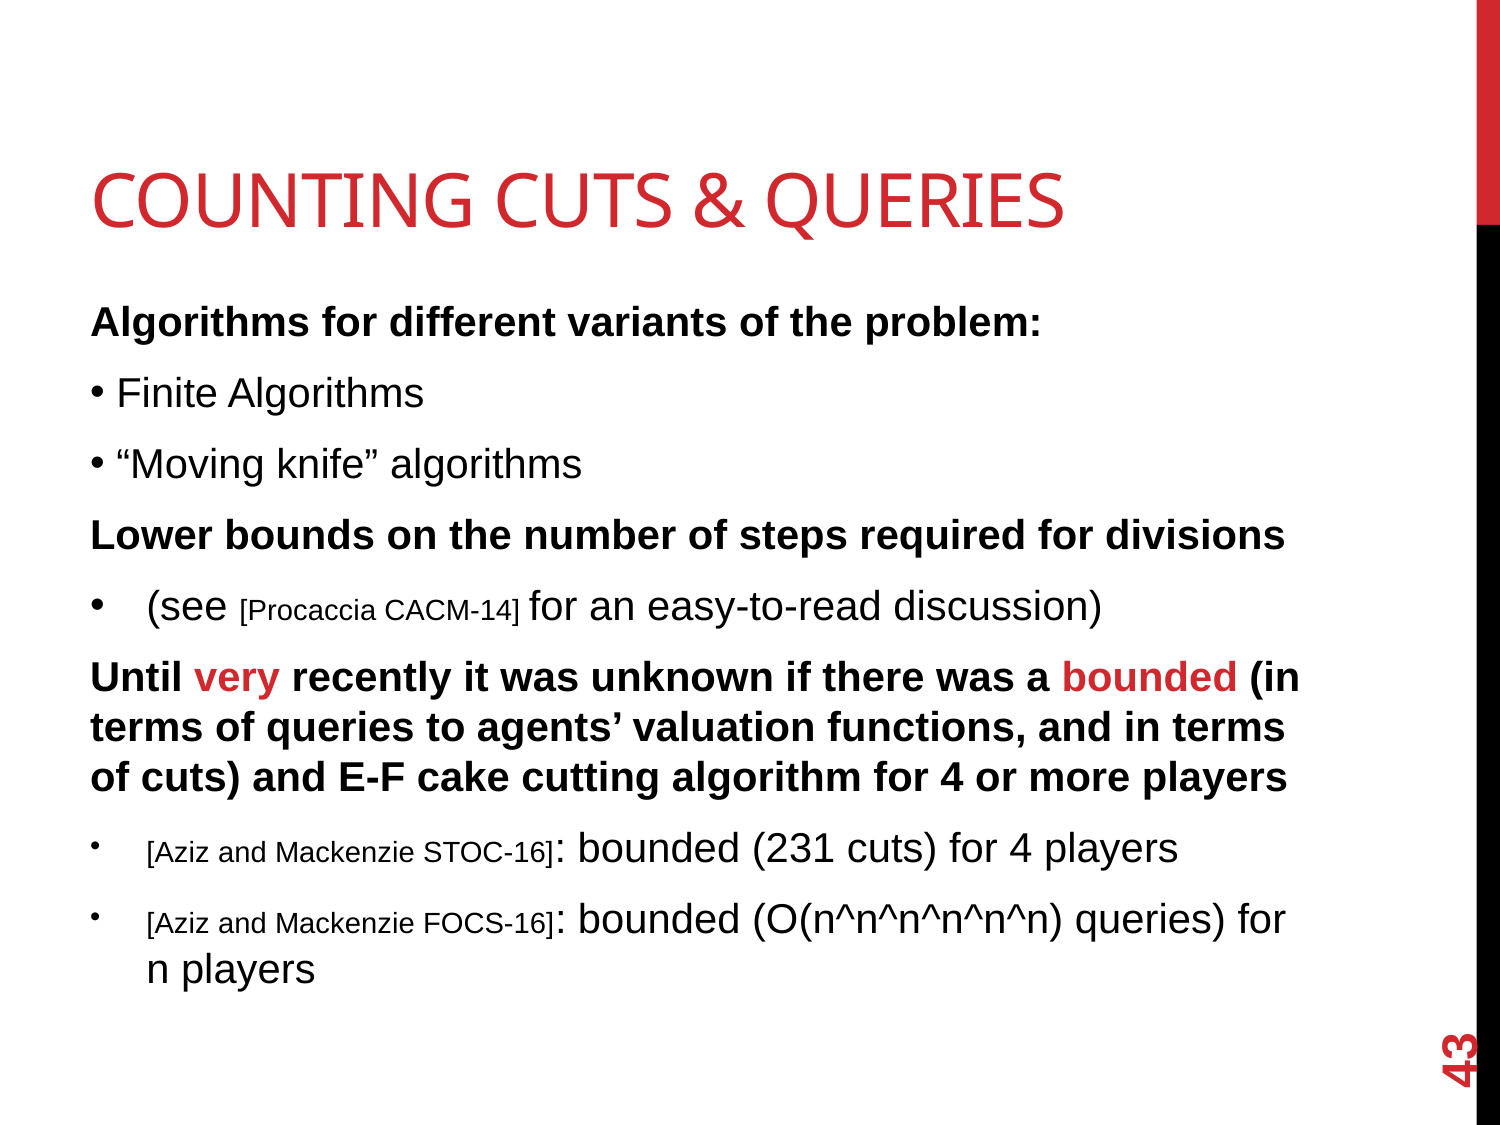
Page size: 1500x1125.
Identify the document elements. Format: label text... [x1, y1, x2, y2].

title Counting Cuts & Queries [75, 25, 1325, 250]
list Algorithms for different variants of the problem: Finite Algorithms “Moving knife” algorithms Lower bounds on the number of steps required for divisions (see [Procaccia CACM-14] for an easy-to-read discussion) Until very recently it was unknown if there was a bounded (in terms of queries to agents’ valuation functions, and in terms of cuts) and E-F cake cutting algorithm for 4 or more players [Aziz and Mackenzie STOC-16]: bounded (231 cuts) for 4 players [Aziz and Mackenzie FOCS-16]: bounded (O(n^n^n^n^n^n) queries) for n players [75, 287, 1325, 1005]
slide_number 43 [1427, 887, 1488, 1104]
